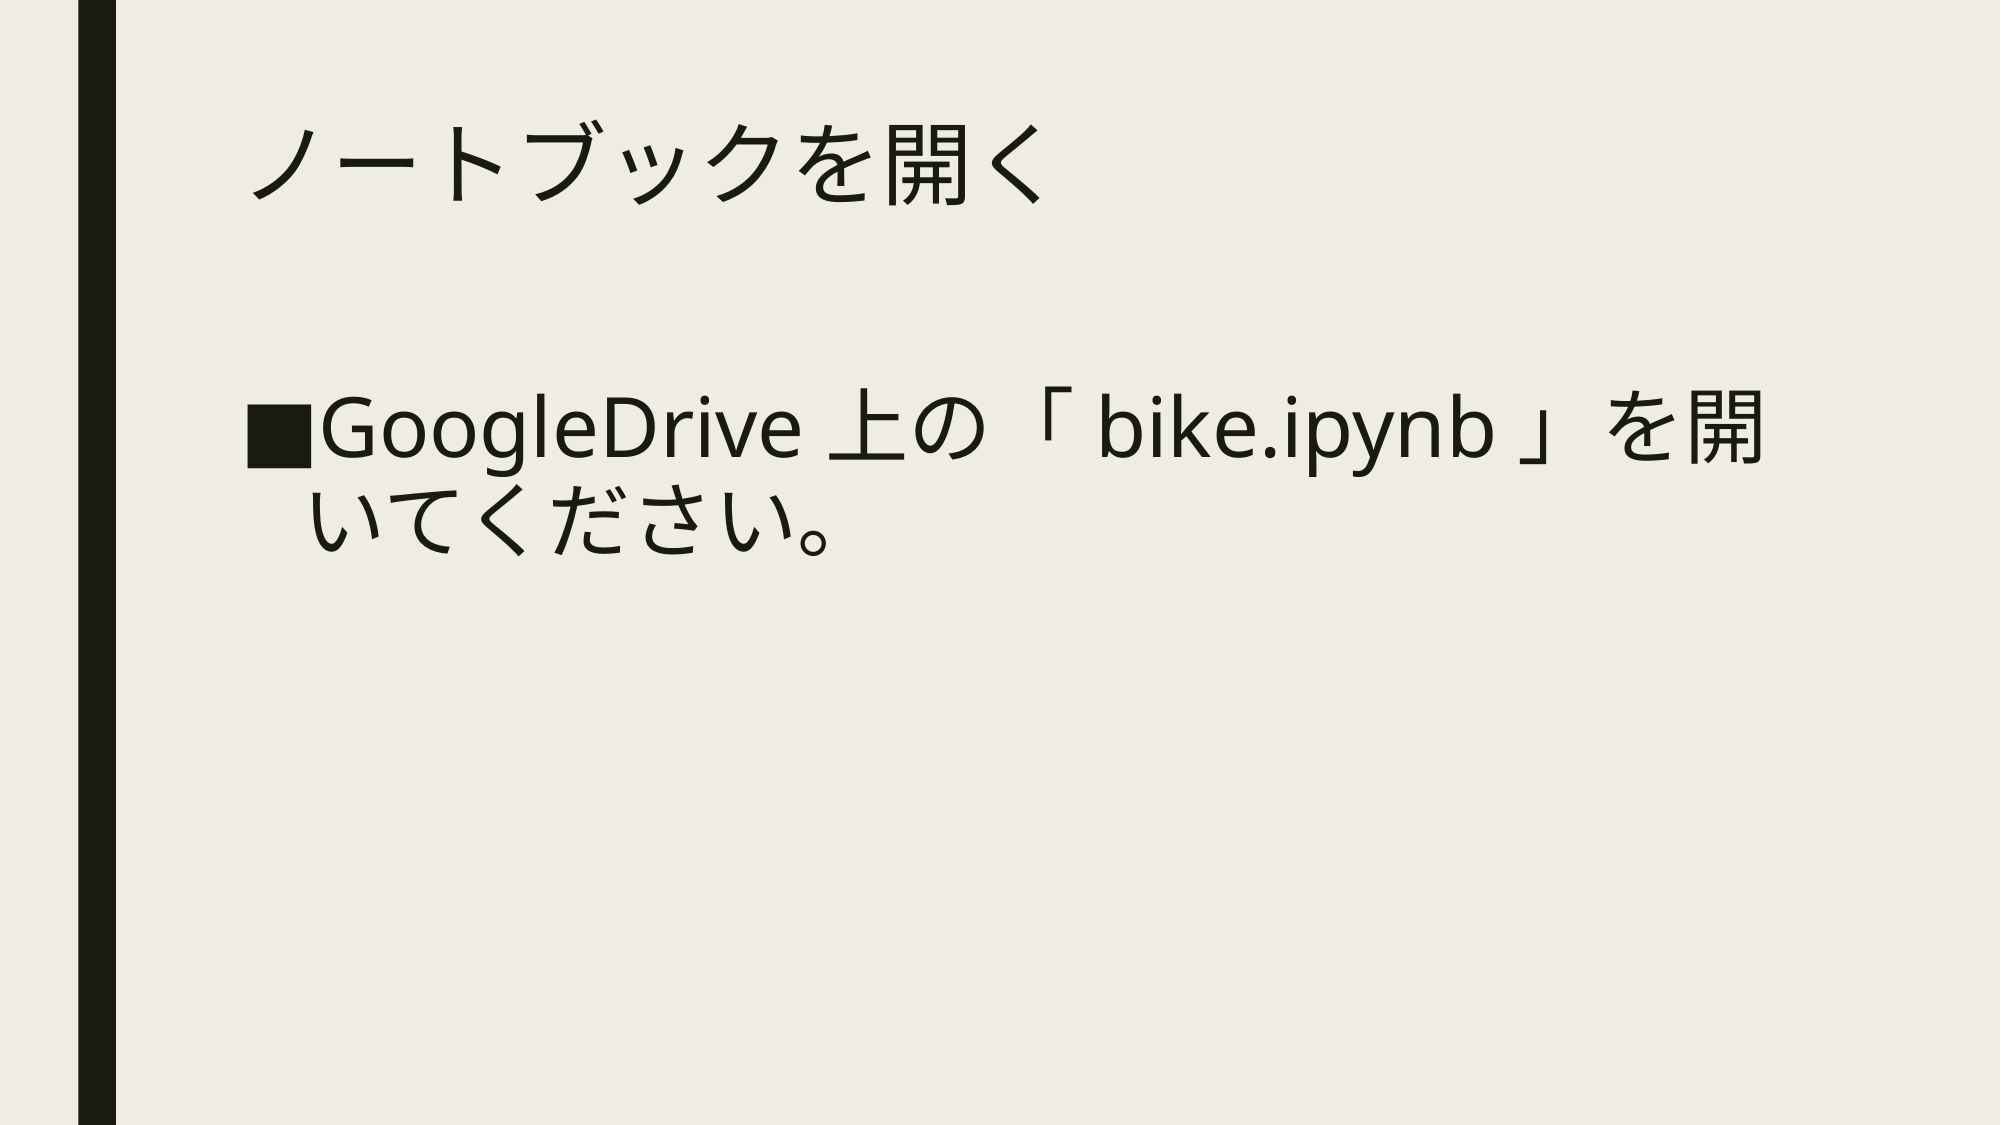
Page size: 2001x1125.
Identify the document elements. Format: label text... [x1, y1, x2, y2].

list GoogleDrive上の「bike.ipynb」を開いてください。 [225, 375, 1800, 963]
title ノートブックを開く [225, 112, 1800, 357]
